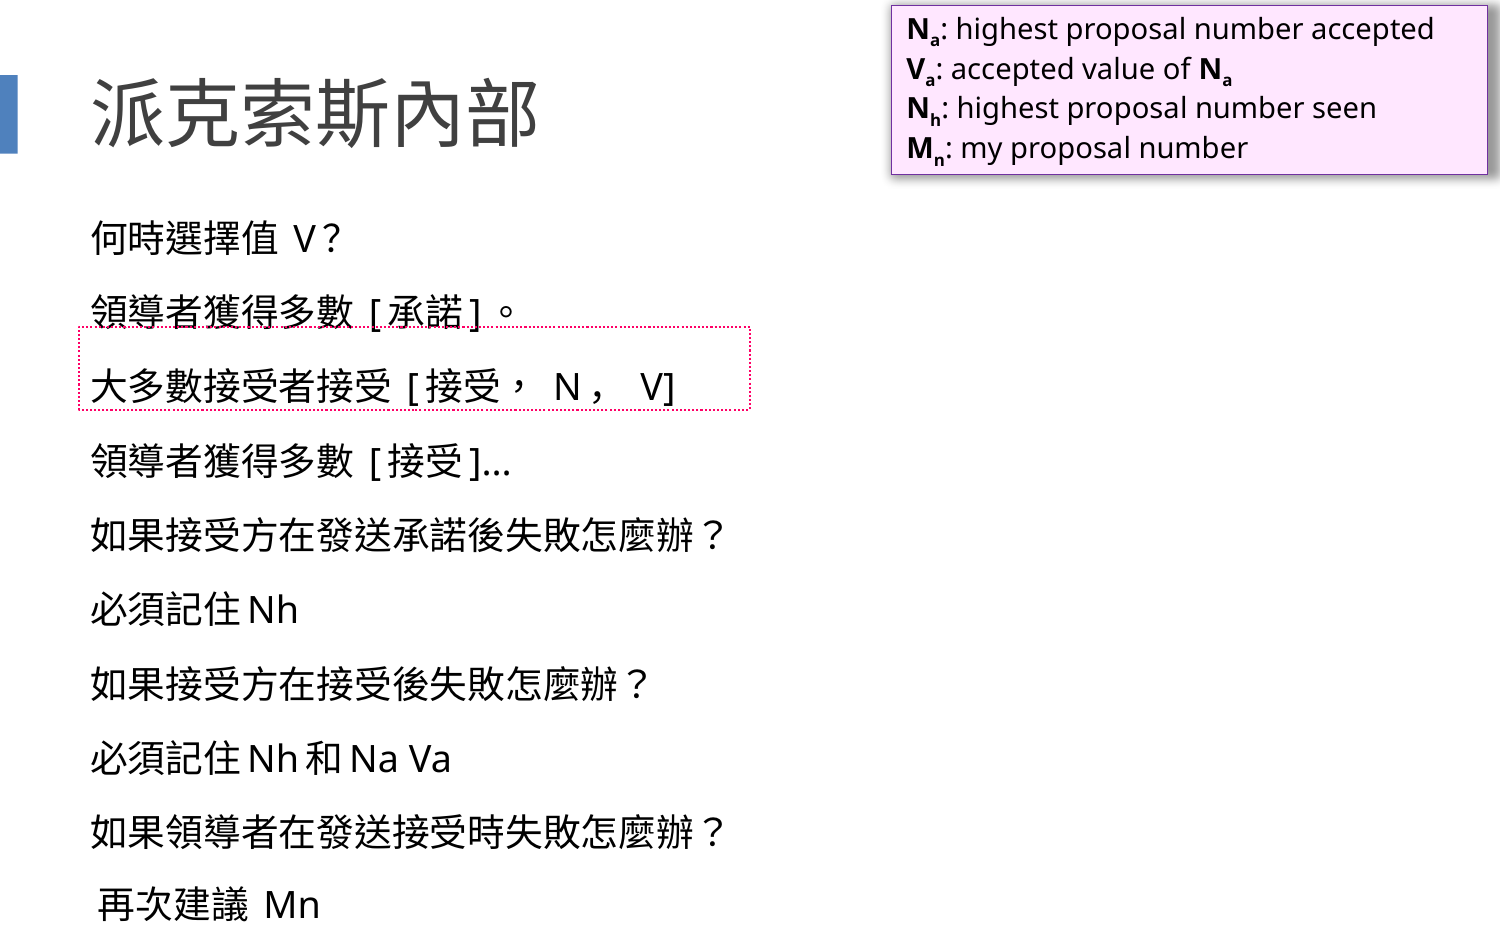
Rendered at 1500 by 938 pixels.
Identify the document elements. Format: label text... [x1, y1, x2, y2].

list 何時選擇值 V？ 領導者獲得多數 [承諾]。 大多數接受者接受 [接受， N， V] 領導者獲得多數 [接受]... 如果接受方在發送承諾後失敗怎麼辦？ 必須記住Nh 如果接受方在接受後失敗怎麼辦？ 必須記住Nh和Na Va 如果領導者在發送接受時失敗怎麼辦？ 再次建議 Mn [75, 197, 1365, 938]
title 派克索斯內部 [75, 37, 894, 186]
text_box [77, 325, 752, 412]
text_box Na: highest proposal number accepted Va: accepted value of Na Nh: highest proposal number seen Mn: my proposal number [891, 5, 1488, 175]
